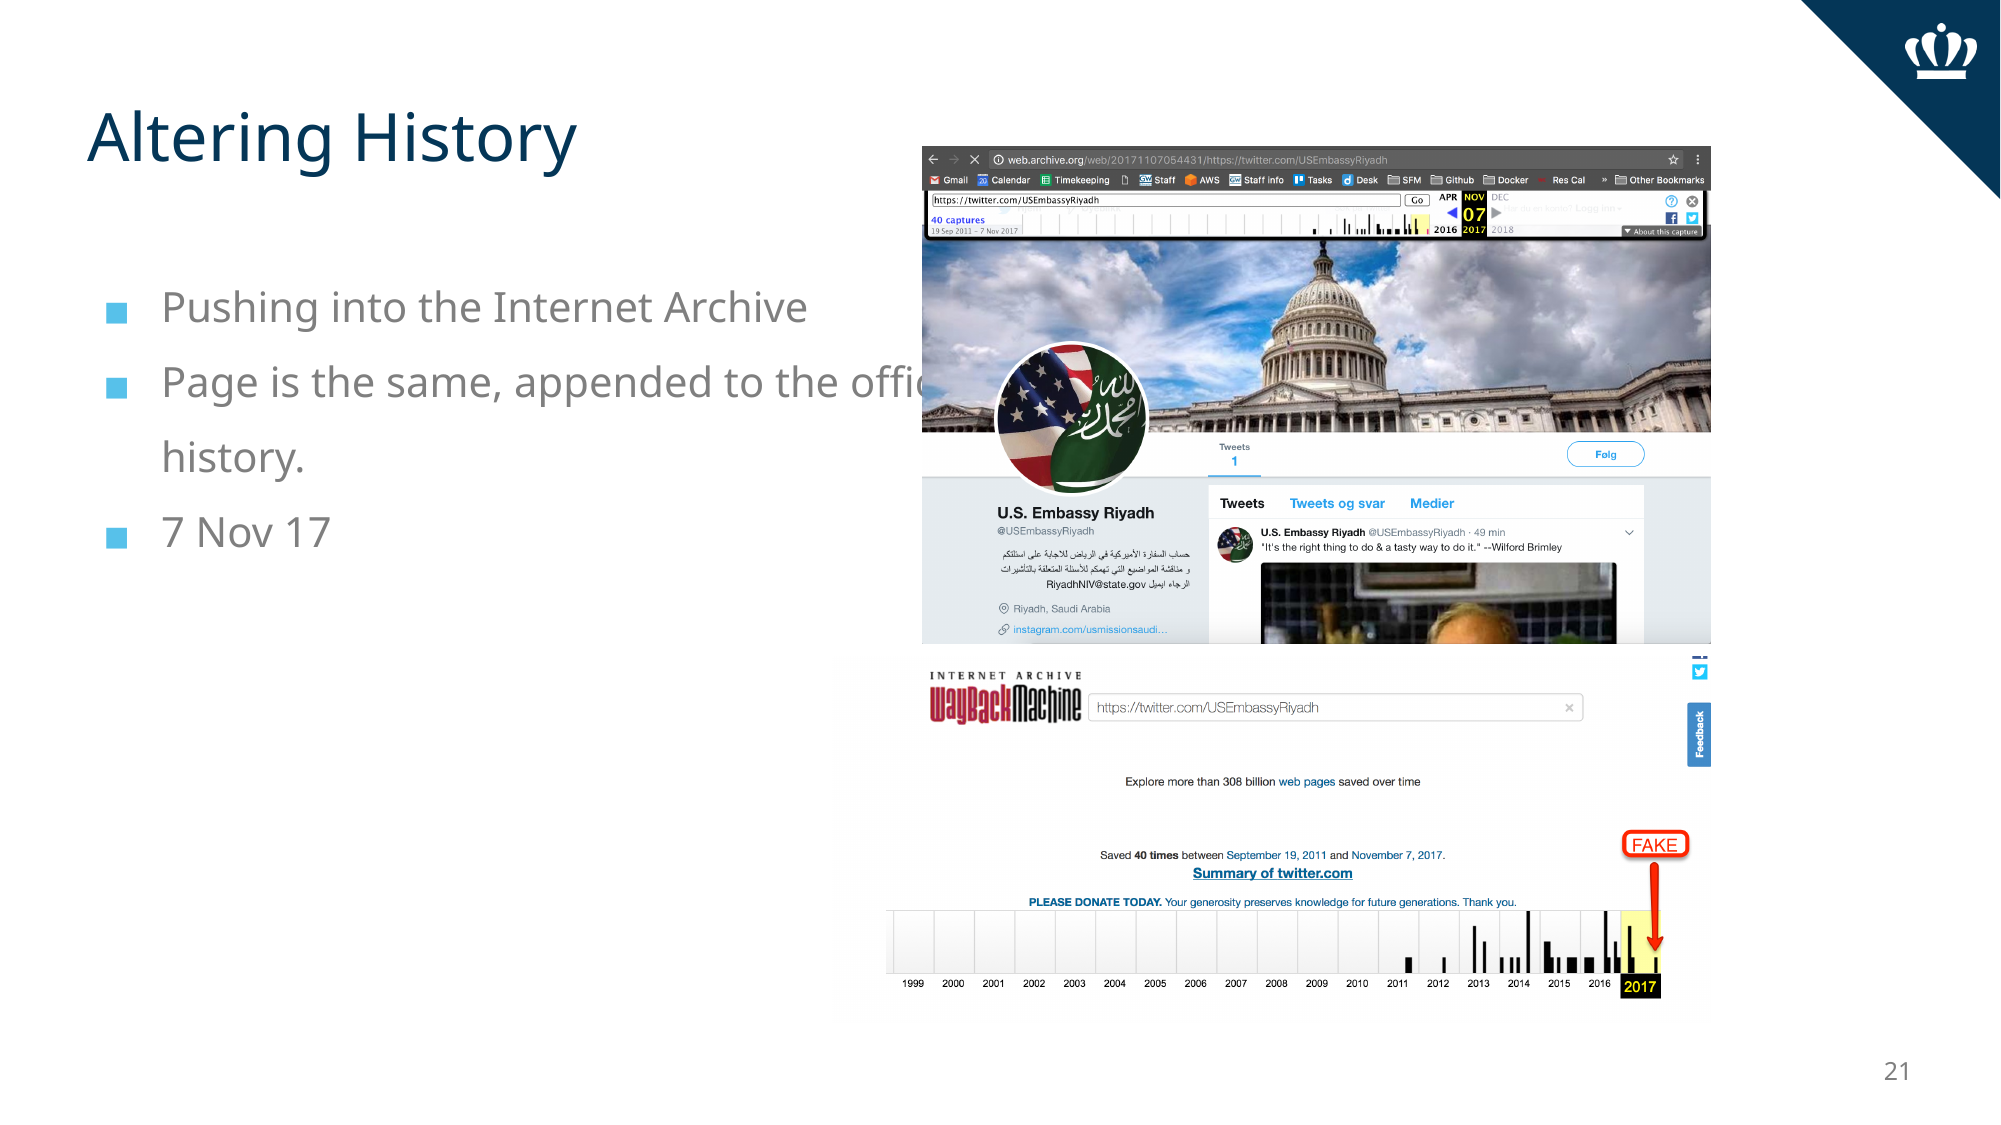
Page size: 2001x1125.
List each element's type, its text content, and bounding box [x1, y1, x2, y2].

picture [831, 655, 1711, 1023]
picture [1905, 23, 1977, 79]
title Altering History [72, 59, 1928, 220]
picture [922, 146, 1711, 644]
slide_number ‹#› [1477, 1042, 1928, 1103]
list Pushing into the Internet Archive Page is the same, appended to the official history. 7 Nov 17 [71, 240, 924, 1023]
